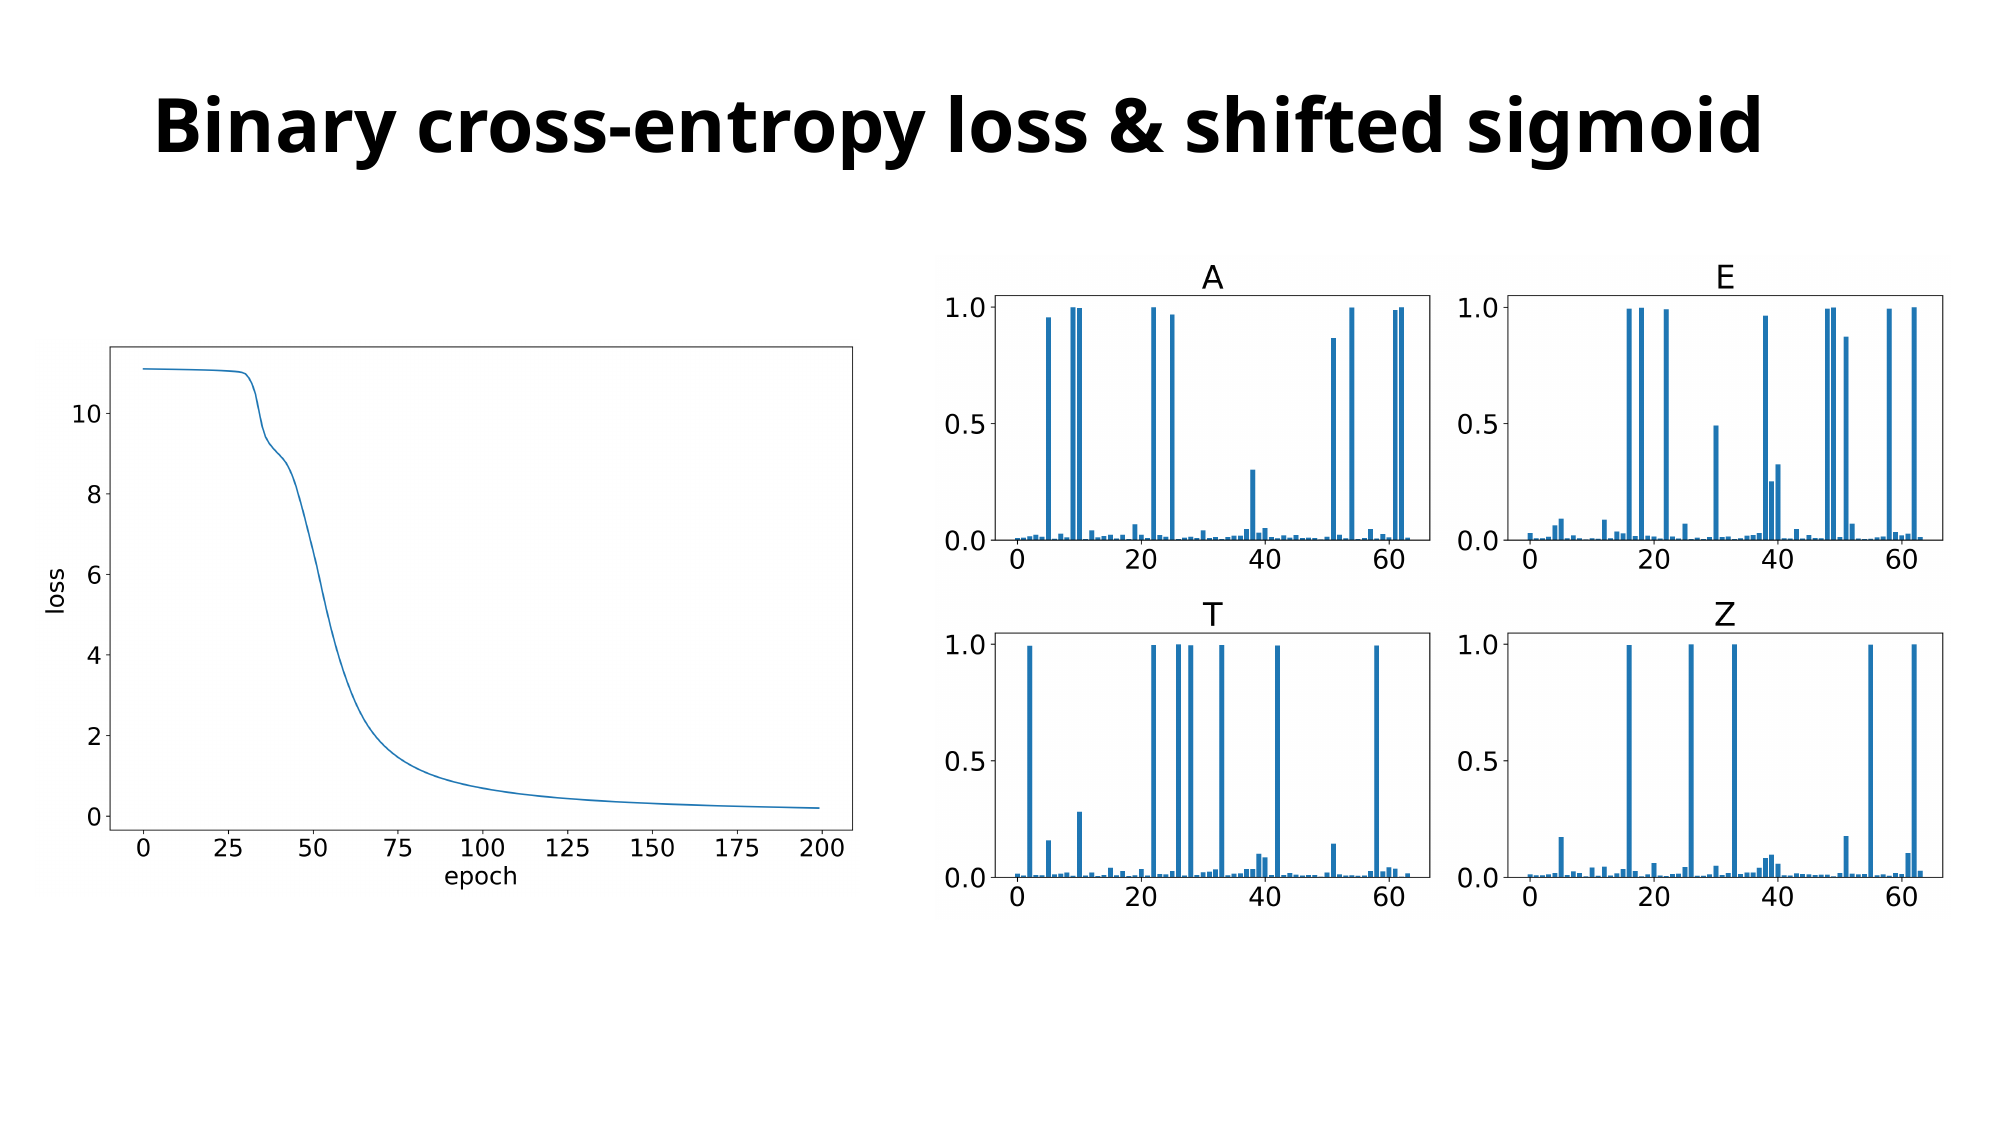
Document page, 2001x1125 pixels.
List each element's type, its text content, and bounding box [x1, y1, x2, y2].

picture [935, 255, 1951, 920]
picture [34, 339, 860, 897]
title Binary cross-entropy loss & shifted sigmoid [137, 59, 1863, 197]
